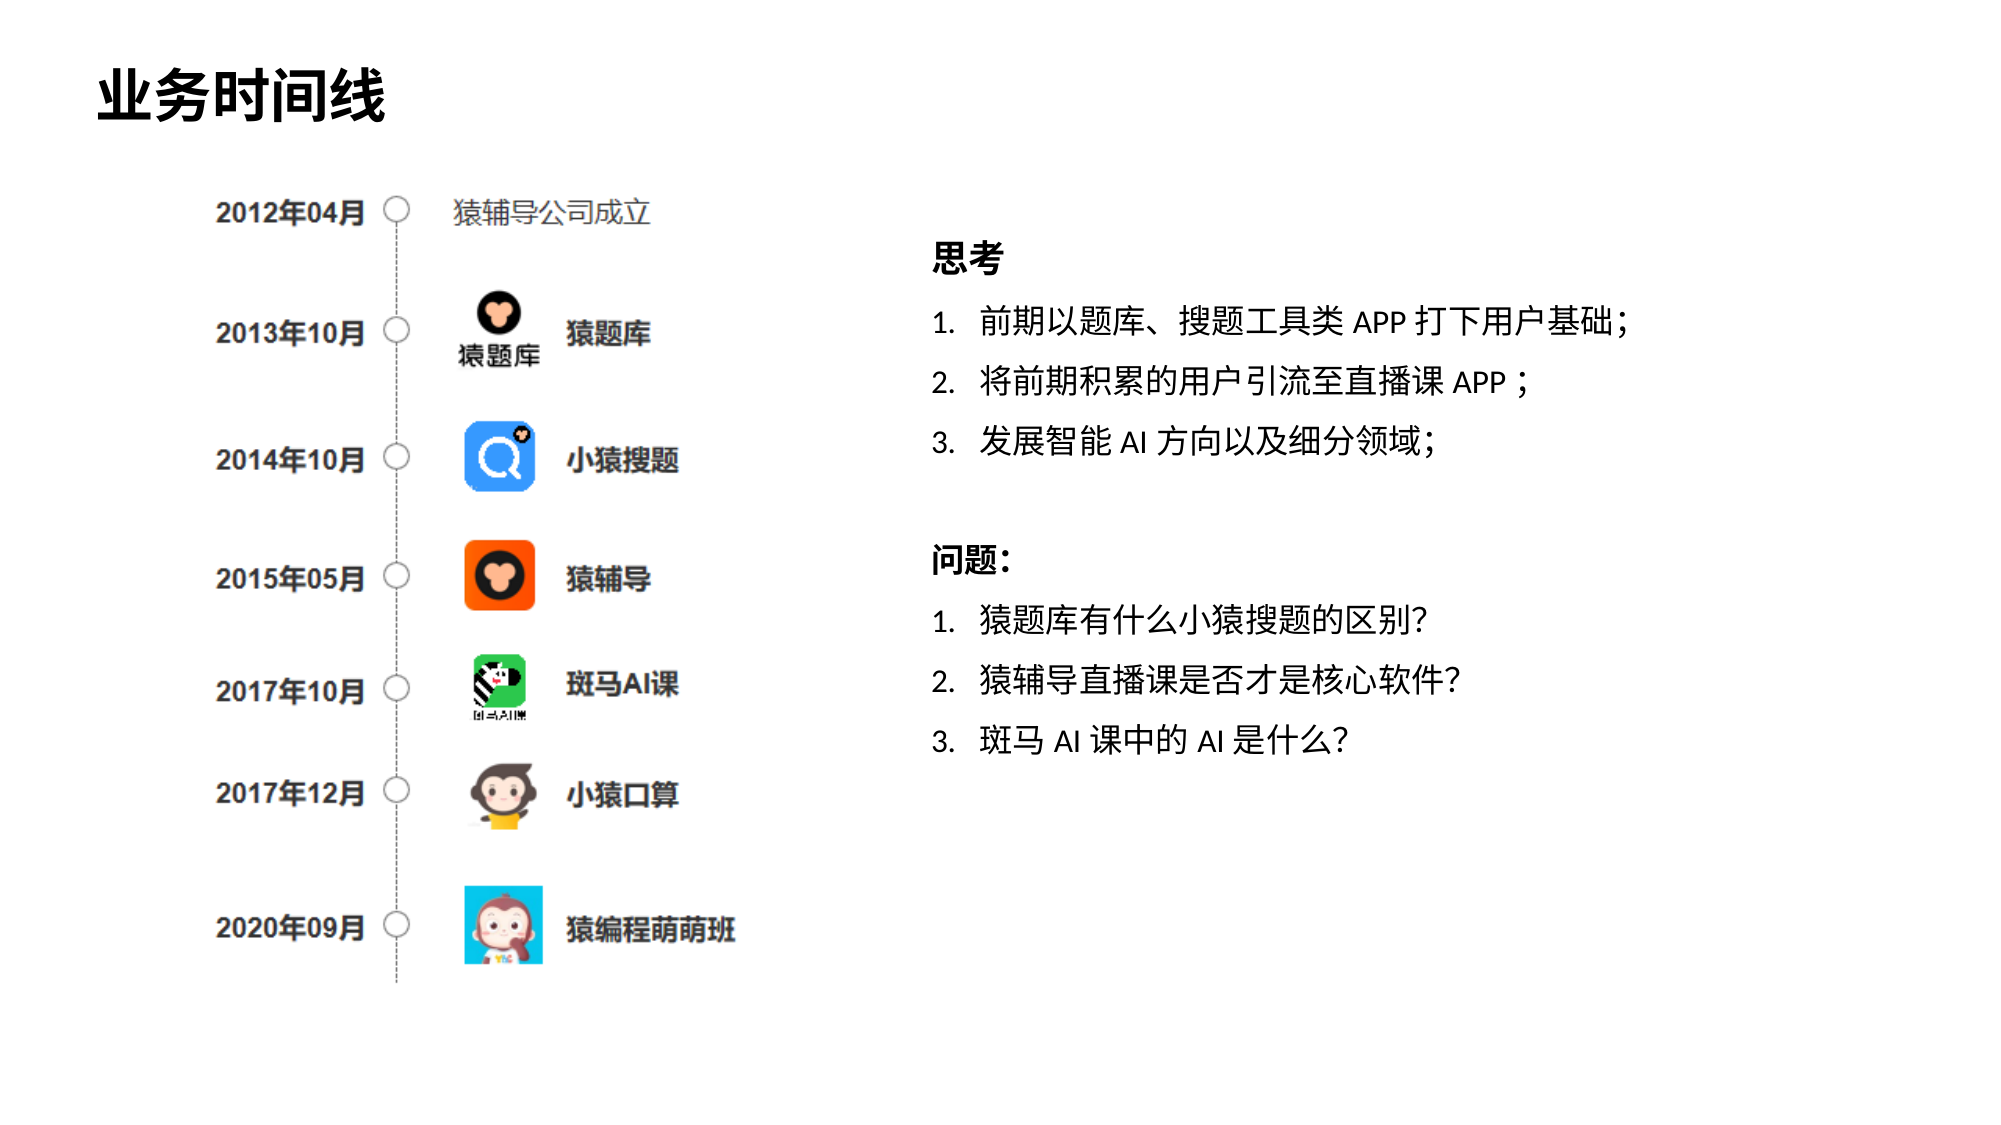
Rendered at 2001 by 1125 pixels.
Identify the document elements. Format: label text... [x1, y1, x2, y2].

text_box 业务时间线 [81, 52, 403, 137]
text_box 思考 1. 前期以题库、搜题工具类APP打下用户基础； 2. 将前期积累的用户引流至直播课APP； 3. 发展智能AI方向以及细分领域； 问题： 1. 猿题库有什么小猿搜题的区别？ 2. 猿辅导直播课是否才是核心软件？ 3. 斑马AI课中的AI是什么？ [916, 205, 1663, 767]
picture [80, 157, 856, 1016]
